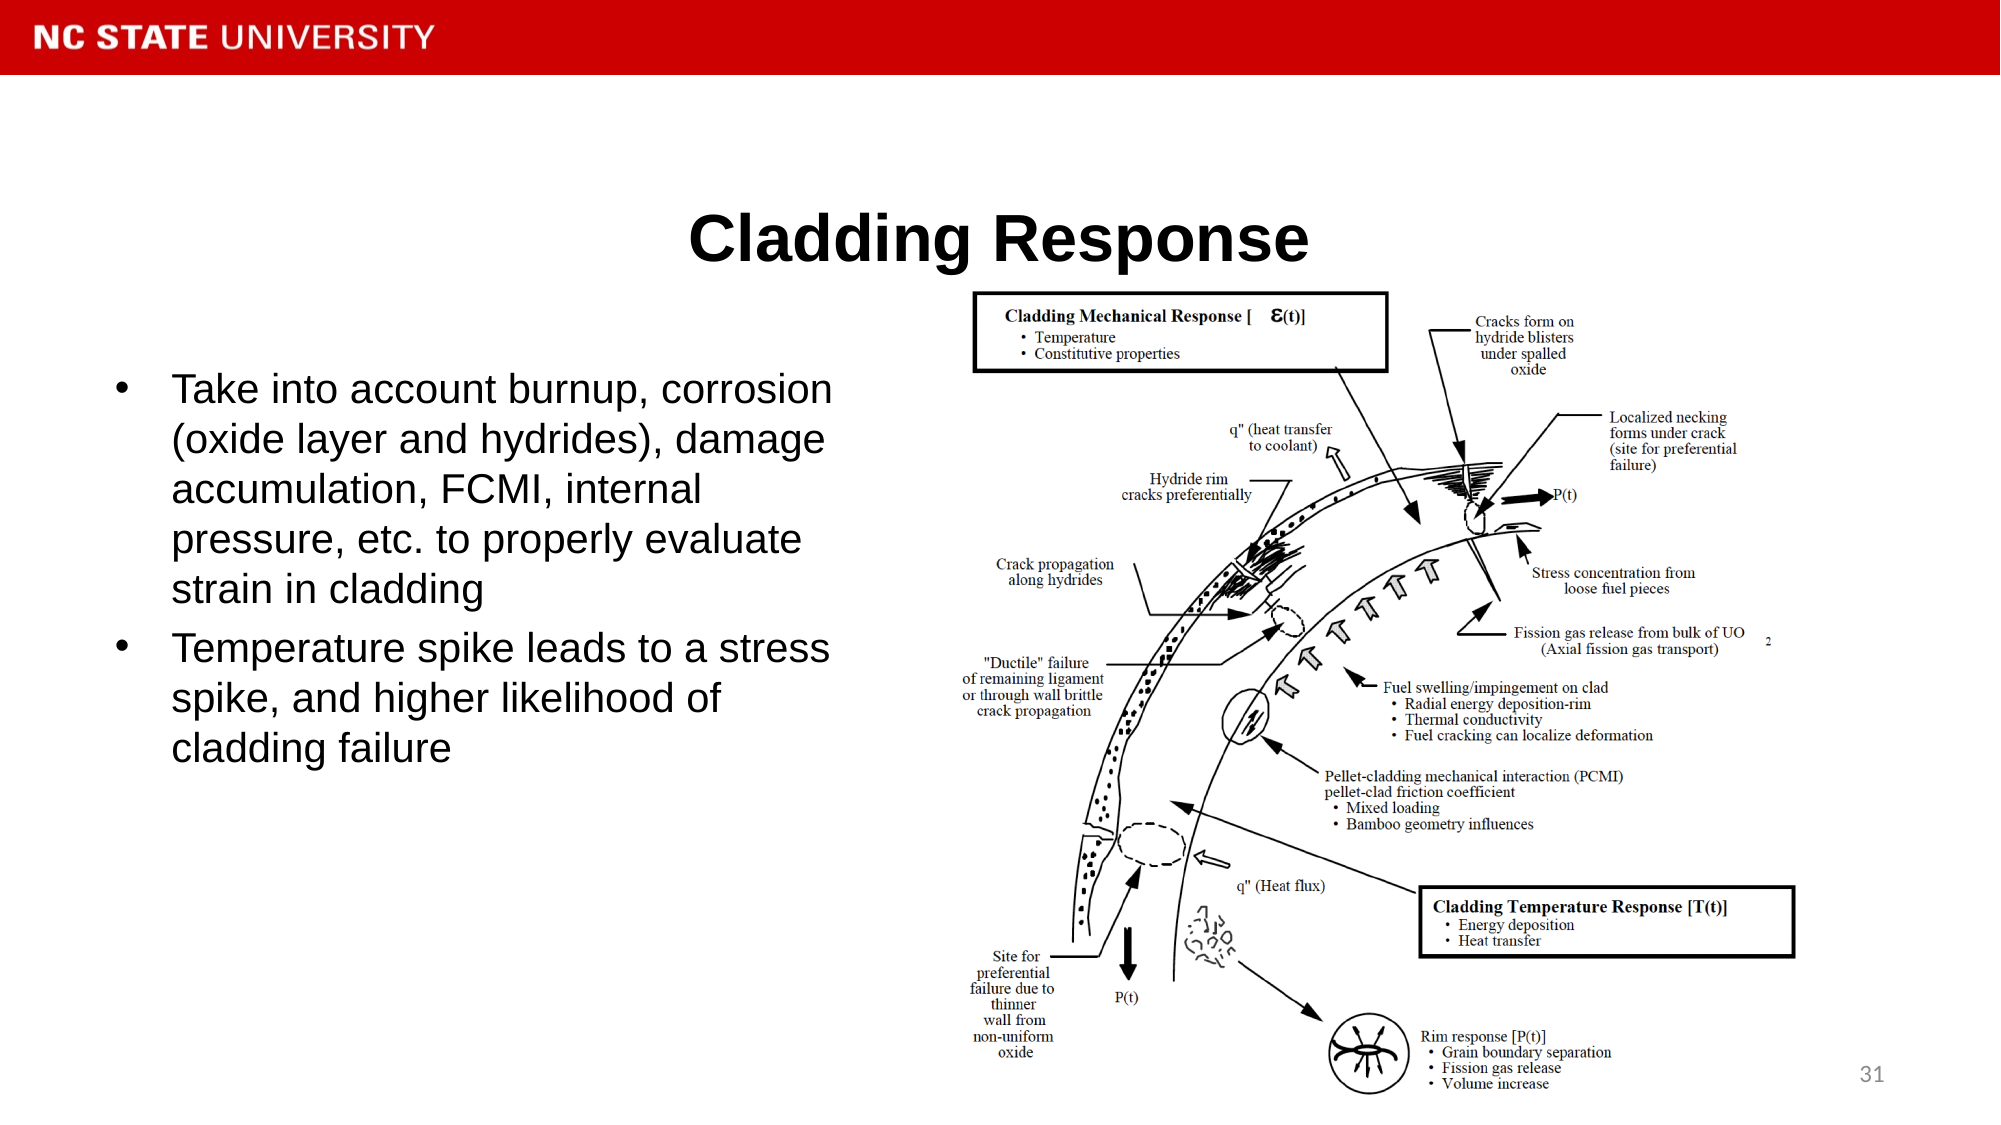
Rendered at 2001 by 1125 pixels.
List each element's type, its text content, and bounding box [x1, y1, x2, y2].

list Take into account burnup, corrosion (oxide layer and hydrides), damage accumulation, FCMI, internal pressure, etc. to properly evaluate strain in cladding Temperature spike leads to a stress spike, and higher likelihood of cladding failure [99, 354, 865, 1005]
title Cladding Response [99, 147, 1900, 323]
slide_number 31 [1815, 1042, 1900, 1103]
picture [0, 0, 2000, 75]
picture [961, 284, 1811, 1103]
